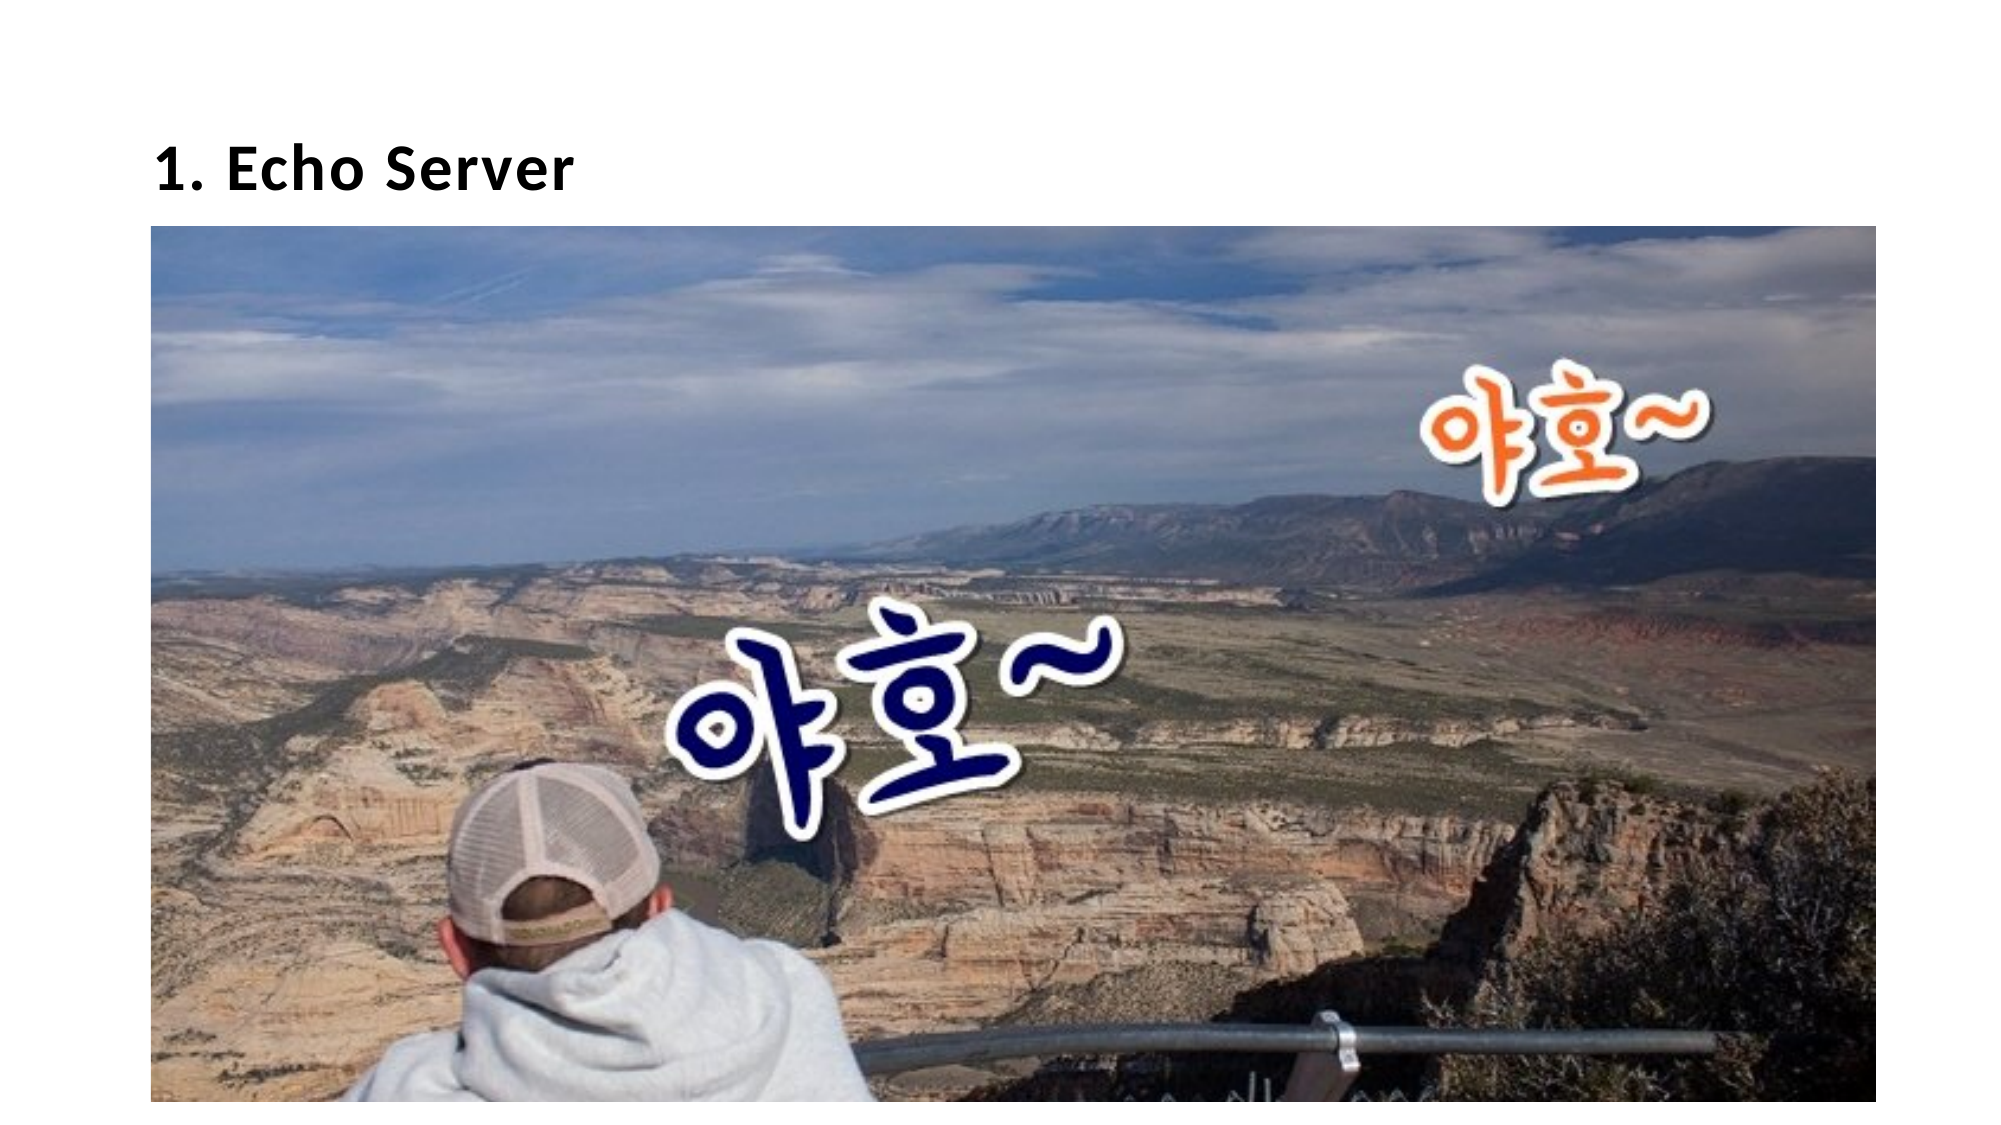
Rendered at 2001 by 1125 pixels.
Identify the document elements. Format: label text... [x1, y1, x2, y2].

title 1. Echo Server [137, 59, 1863, 278]
picture [150, 226, 1876, 1102]
